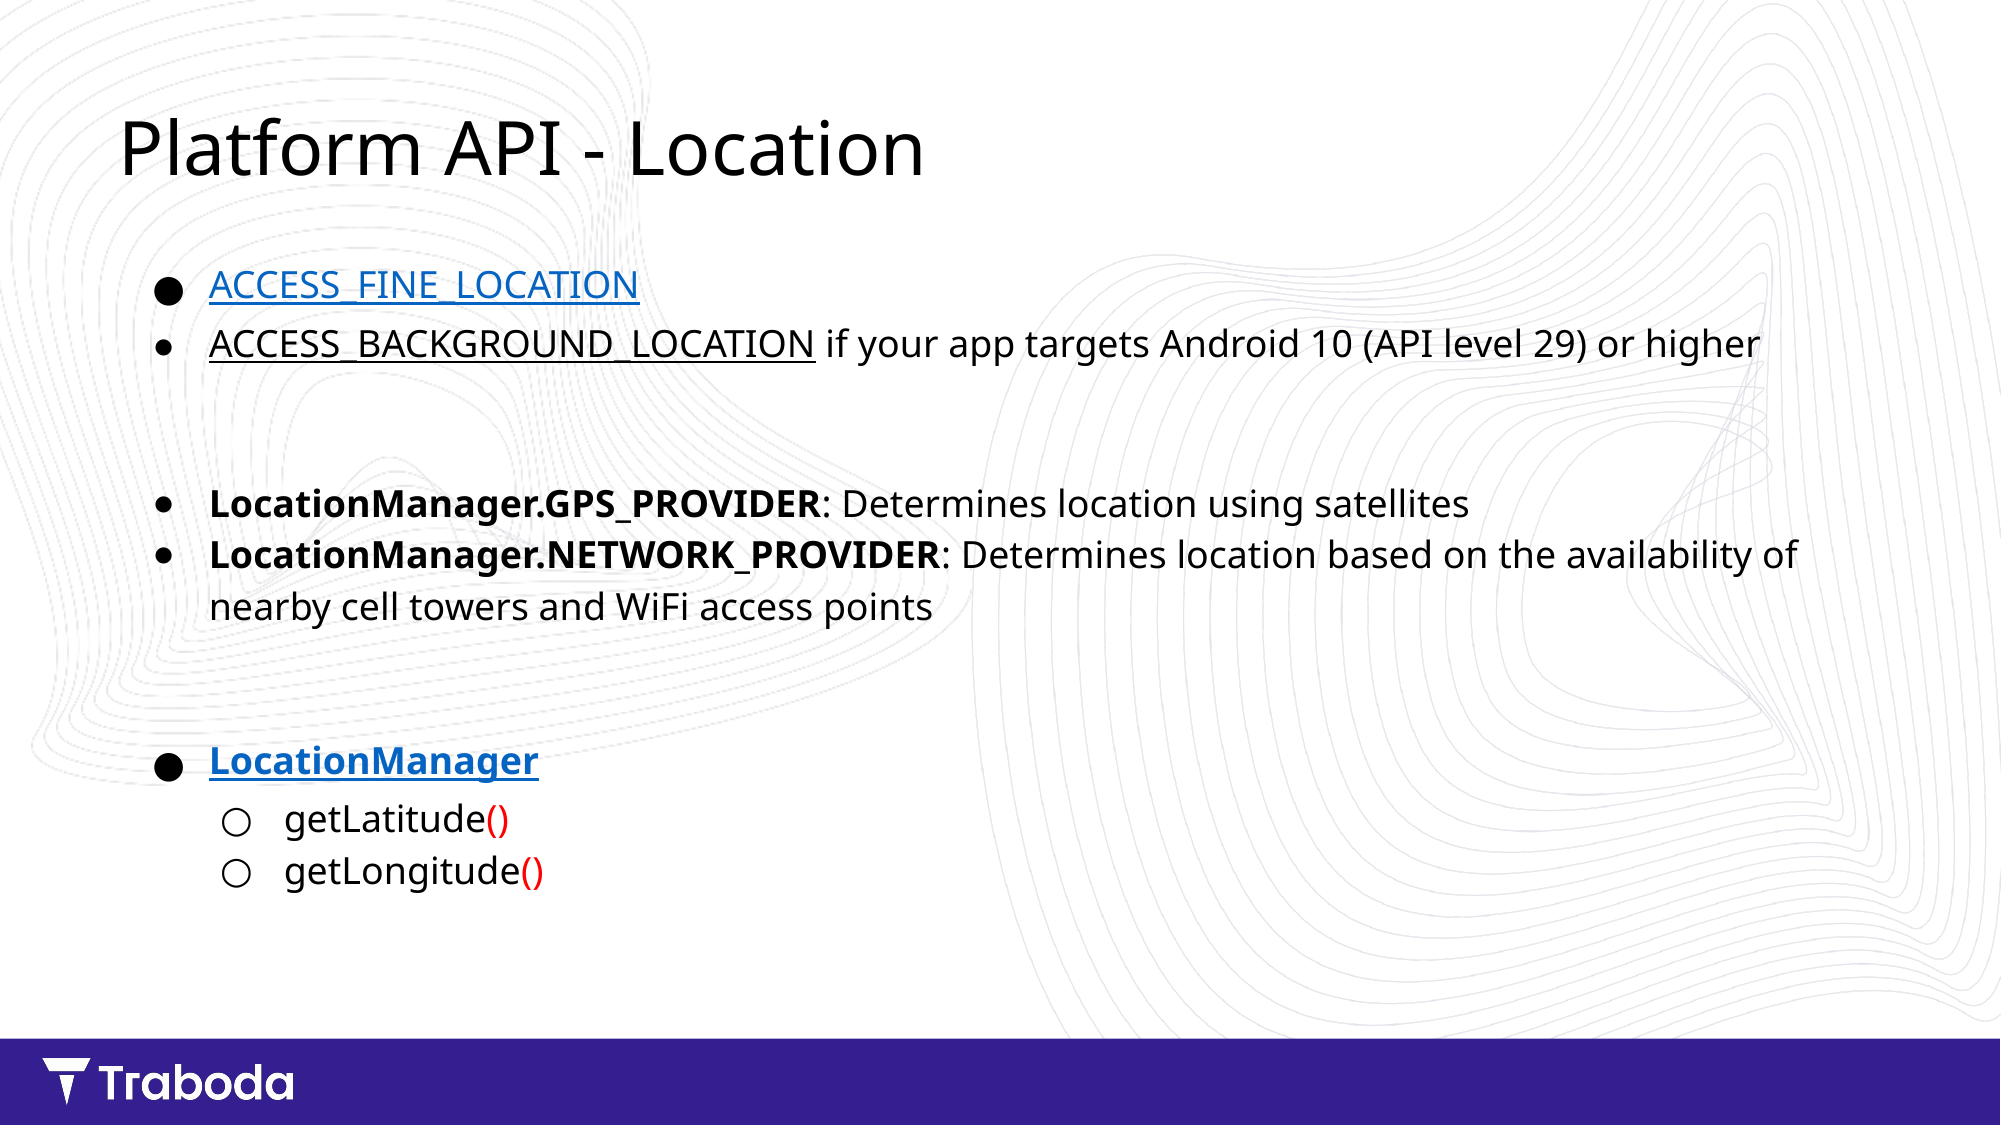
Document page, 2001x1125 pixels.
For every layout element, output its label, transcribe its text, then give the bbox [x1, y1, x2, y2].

picture [92, 0, 879, 879]
picture [970, 0, 2000, 1038]
text_box ACCESS_FINE_LOCATION ACCESS_BACKGROUND_LOCATION if your app targets Android 10 (API level 29) or higher LocationManager.GPS_PROVIDER: Determines location using satellites LocationManager.NETWORK_PROVIDER: Determines location based on the availability of nearby cell towers and WiFi access points LocationManager getLatitude() getLongitude() [118, 246, 965, 977]
text_box Platform API - Location [883, 93, 965, 199]
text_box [0, 1038, 2000, 1125]
